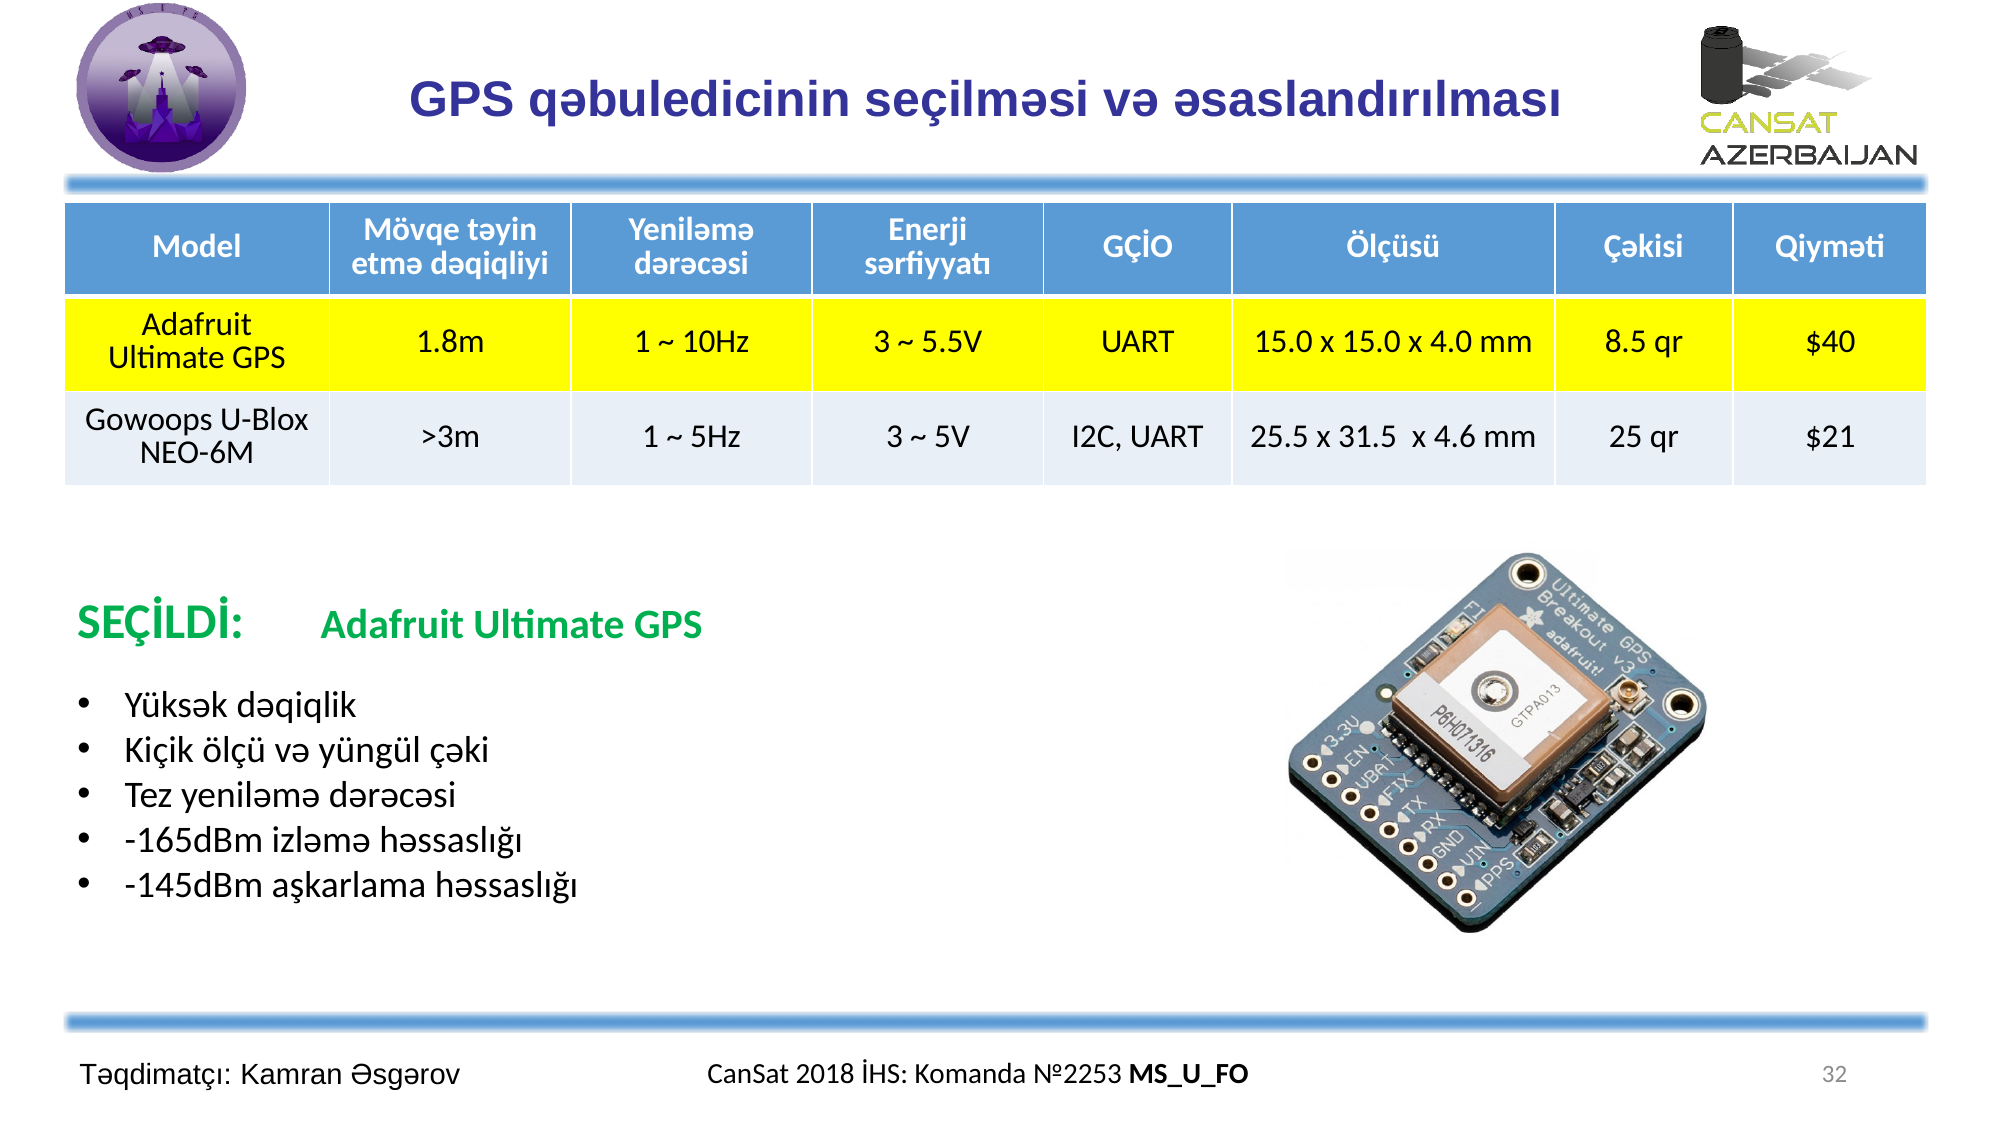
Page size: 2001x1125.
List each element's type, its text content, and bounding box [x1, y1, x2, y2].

table_cell Adafruit Ultimate GPS [65, 299, 329, 391]
text_box [71, 182, 1619, 186]
text_box Təqdimatçı: Kamran Əsgərov [64, 1048, 507, 1098]
table_cell I2C, UART [1044, 392, 1231, 485]
table_header Çəkisi [1556, 203, 1732, 294]
table_cell 3 ~ 5.5V [813, 299, 1043, 391]
picture [1285, 531, 1708, 954]
table_cell 8.5 qr [1556, 299, 1732, 391]
table_header GÇİO [1044, 203, 1231, 294]
table_header Mövqe təyin etmə dəqiqliyi [330, 203, 570, 294]
table_cell 1.8m [330, 299, 570, 391]
text_box CanSat 2018 İHS: Komanda №2253 MS_U_FO [692, 1047, 1308, 1098]
picture [1619, 0, 2000, 217]
table_cell 25.5 x 31.5 x 4.6 mm [1233, 392, 1554, 485]
text_box [71, 1020, 1921, 1024]
table_header Enerji sərfiyyatı [813, 203, 1043, 294]
table_cell $40 [1734, 299, 1926, 391]
table_cell 1 ~ 5Hz [572, 392, 811, 485]
text_box Yüksək dəqiqlik Kiçik ölçü və yüngül çəki Tez yeniləmə dərəcəsi -165dBm izləmə həssaslığı -145dBm aşkarlama həssaslığı [62, 673, 1422, 958]
table_cell UART [1044, 299, 1231, 391]
table_header Model [65, 203, 329, 294]
table_cell 1 ~ 10Hz [572, 299, 811, 391]
table_cell 15.0 x 15.0 x 4.0 mm [1233, 299, 1554, 391]
text_box GPS qəbuledicinin seçilməsi və əsaslandırılması [299, 42, 1619, 150]
table_cell >3m [330, 392, 570, 485]
text_box SEÇİLDİ: Adafruit Ultimate GPS [62, 581, 793, 656]
table_header Yeniləmə dərəcəsi [572, 203, 811, 294]
table_cell 25 qr [1556, 392, 1732, 485]
table_cell 3 ~ 5V [813, 392, 1043, 485]
table_cell $21 [1734, 392, 1926, 485]
table_header Ölçüsü [1233, 203, 1554, 294]
picture [72, 0, 250, 177]
table_cell Gowoops U-Blox NEO-6M [65, 392, 329, 485]
table_header Qiyməti [1734, 217, 1926, 294]
slide_number 32 [1412, 1042, 1863, 1103]
